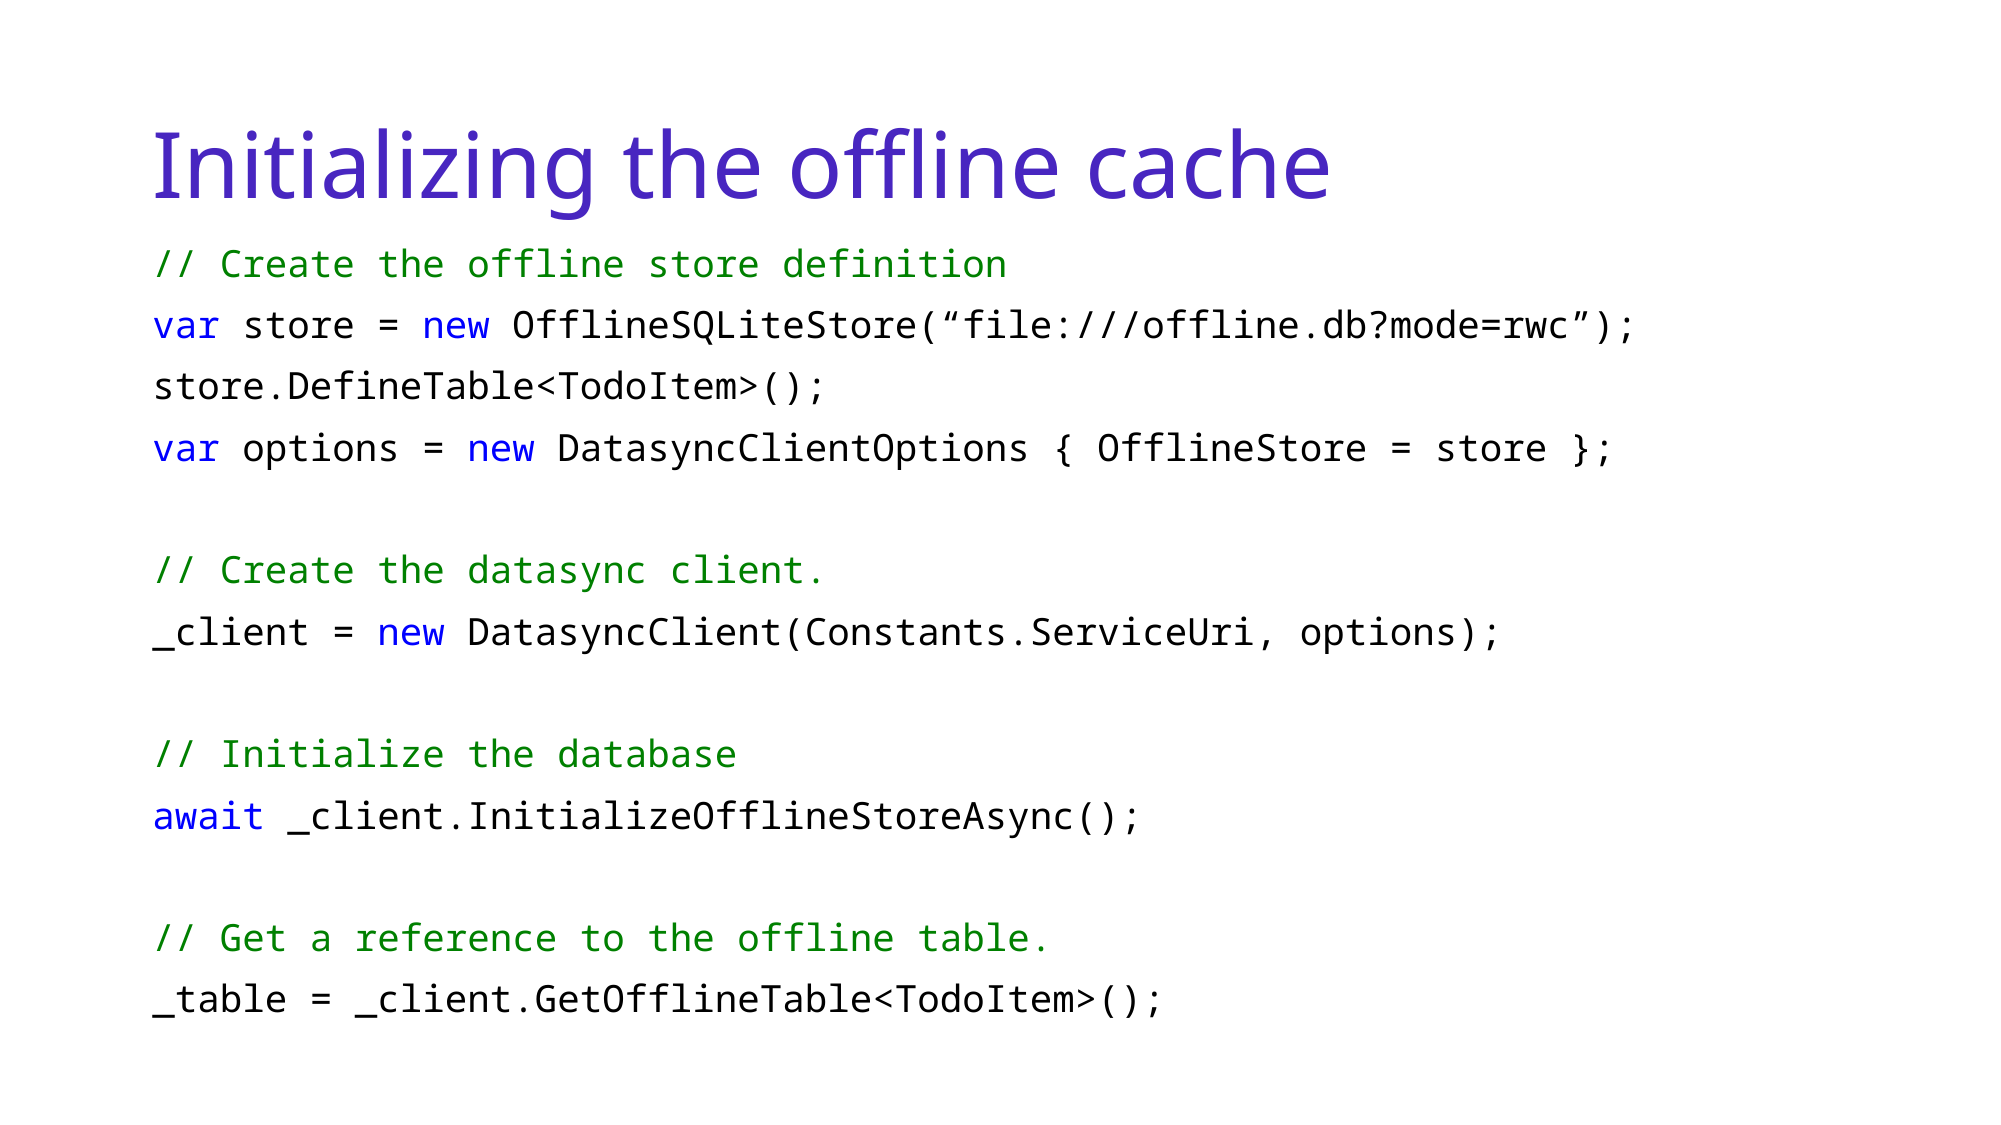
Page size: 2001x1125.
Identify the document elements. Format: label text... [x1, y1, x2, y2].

title Initializing the offline cache [137, 59, 1863, 237]
list // Create the offline store definition var store = new OfflineSQLiteStore(“file:///offline.db?mode=rwc”); store.DefineTable<TodoItem>(); var options = new DatasyncClientOptions { OfflineStore = store }; // Create the datasync client. _client = new DatasyncClient(Constants.ServiceUri, options); // Initialize the database await _client.InitializeOfflineStoreAsync(); // Get a reference to the offline table. _table = _client.GetOfflineTable<TodoItem>(); [137, 237, 1863, 1093]
